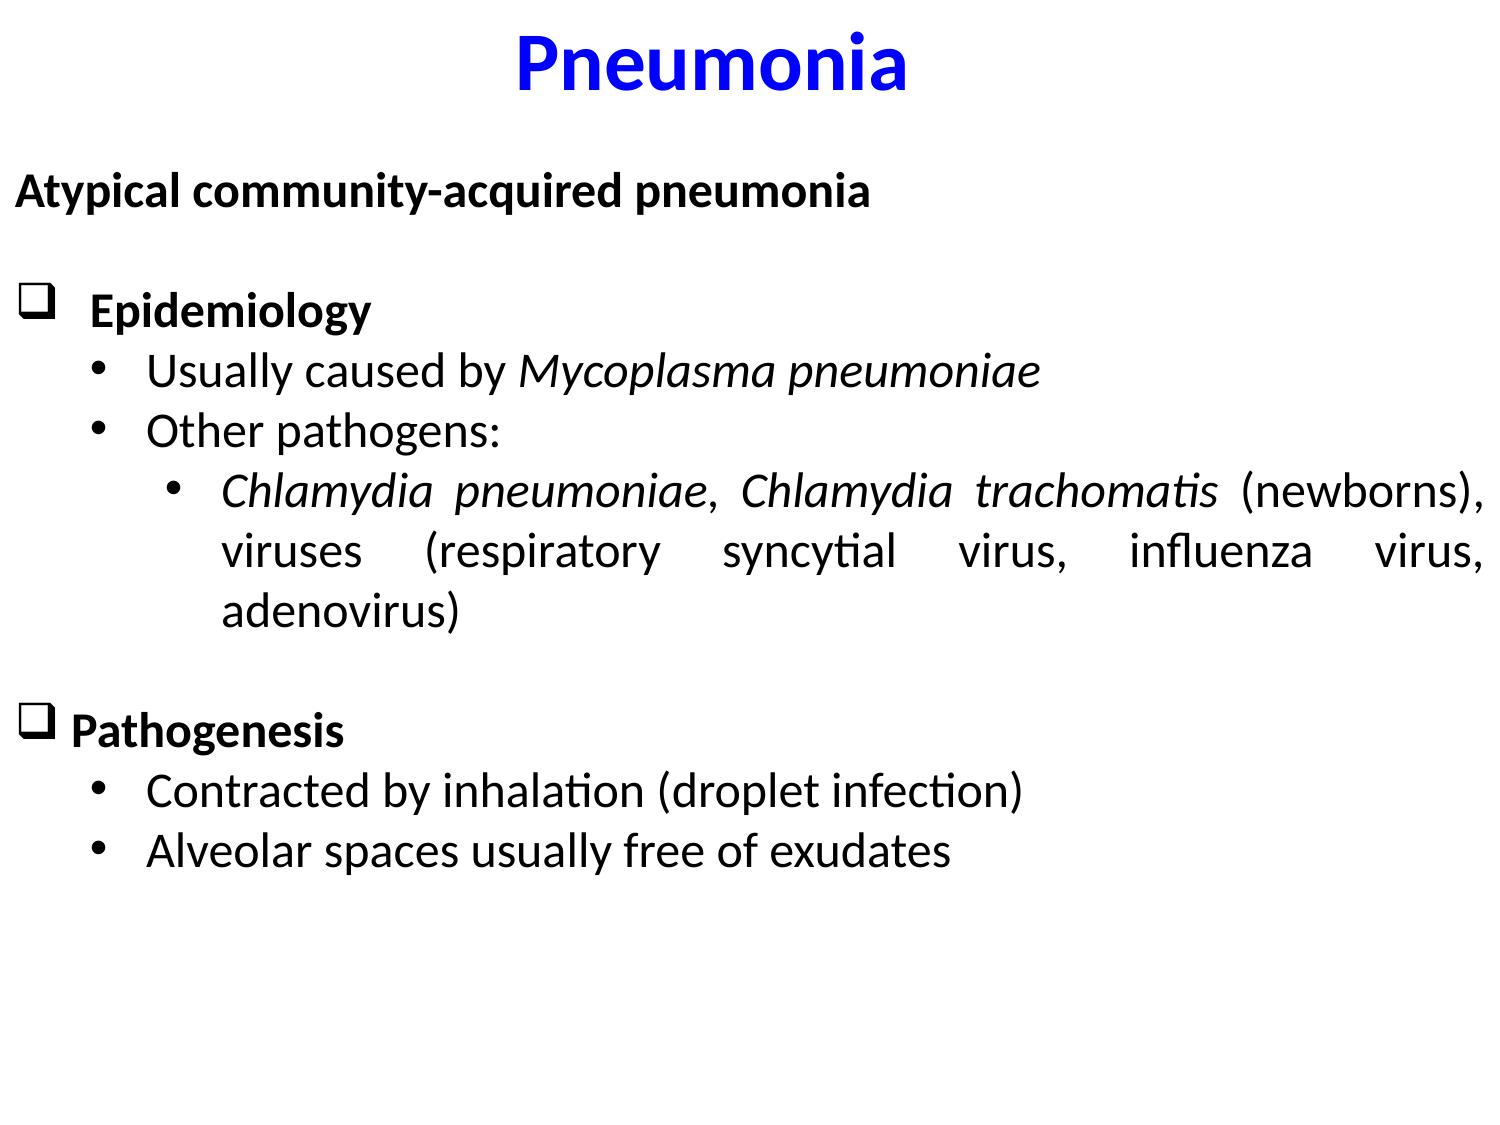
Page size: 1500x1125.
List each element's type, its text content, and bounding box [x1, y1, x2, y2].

text_box Pneumonia [37, 0, 1388, 150]
text_box Atypical community-acquired pneumonia Epidemiology Usually caused by Mycoplasma pneumoniae Other pathogens: Chlamydia pneumoniae, Chlamydia trachomatis (newborns), viruses (respiratory syncytial virus, influenza virus, adenovirus) Pathogenesis Contracted by inhalation (droplet infection) Alveolar spaces usually free of exudates [0, 149, 1500, 885]
